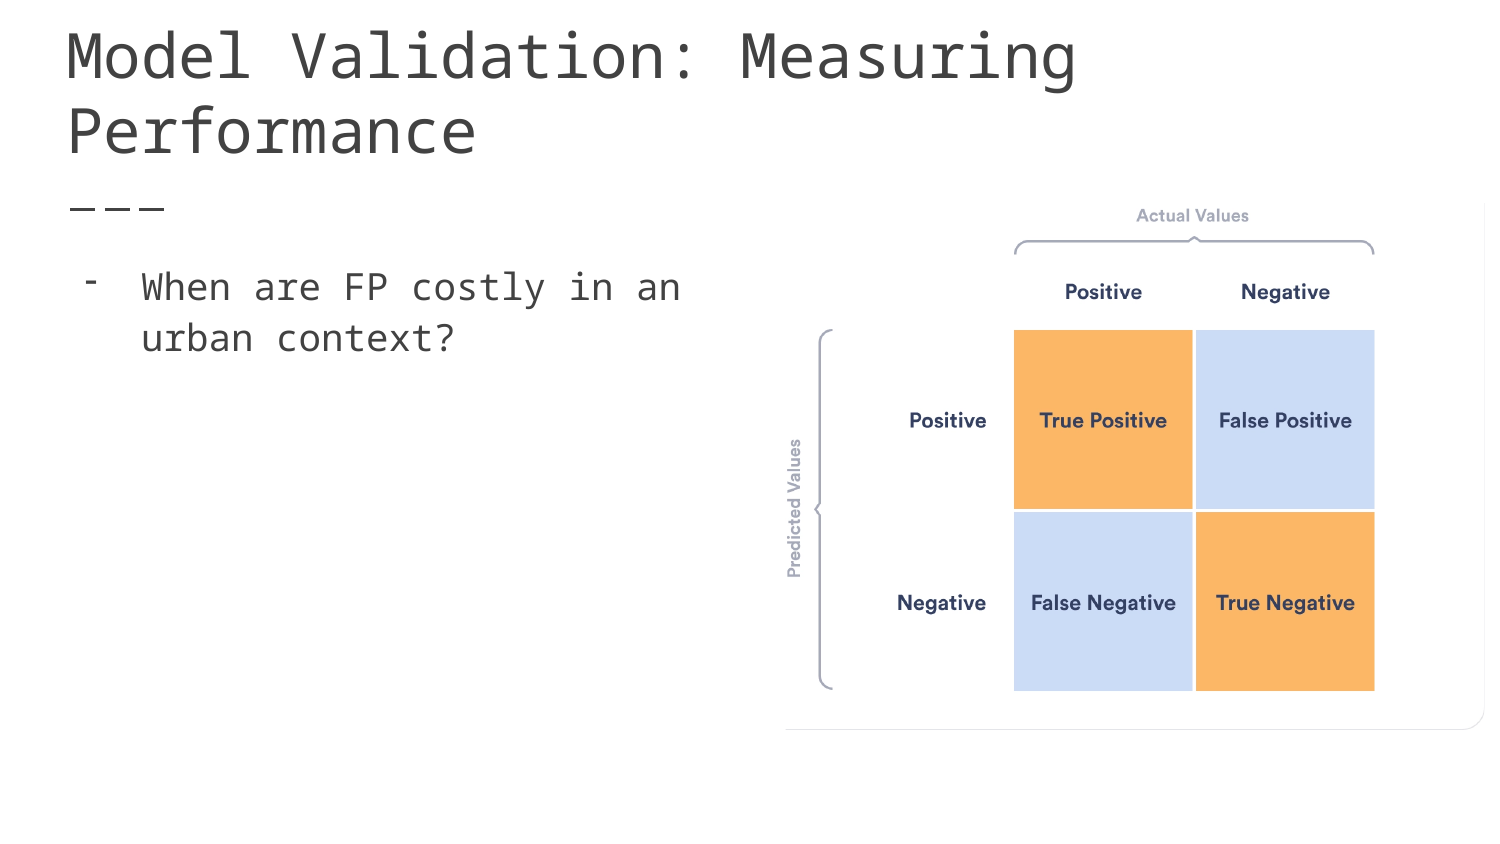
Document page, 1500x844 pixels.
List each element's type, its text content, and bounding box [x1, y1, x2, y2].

title Model Validation: Measuring Performance [51, 61, 1449, 182]
picture [785, 203, 1485, 730]
list When are FP costly in an urban context? [51, 240, 750, 750]
